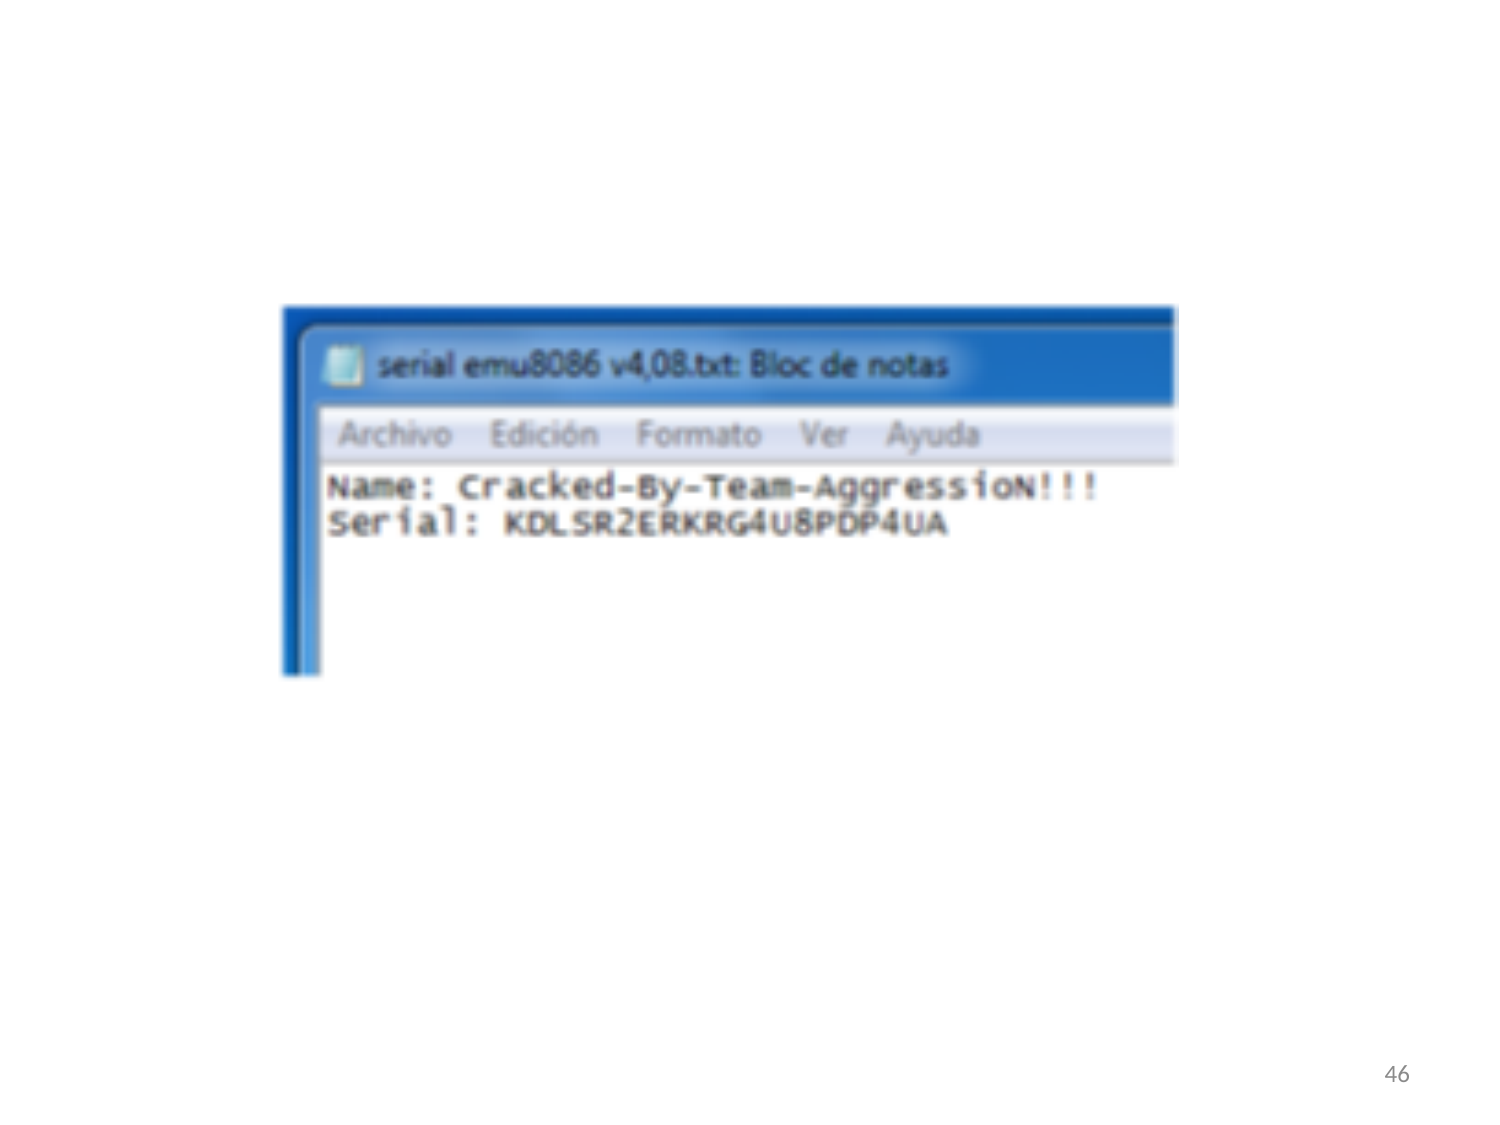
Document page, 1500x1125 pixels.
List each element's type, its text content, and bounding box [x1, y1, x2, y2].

picture [277, 302, 1179, 693]
subtitle [70, 246, 1442, 1079]
slide_number 46 [1074, 1042, 1425, 1103]
